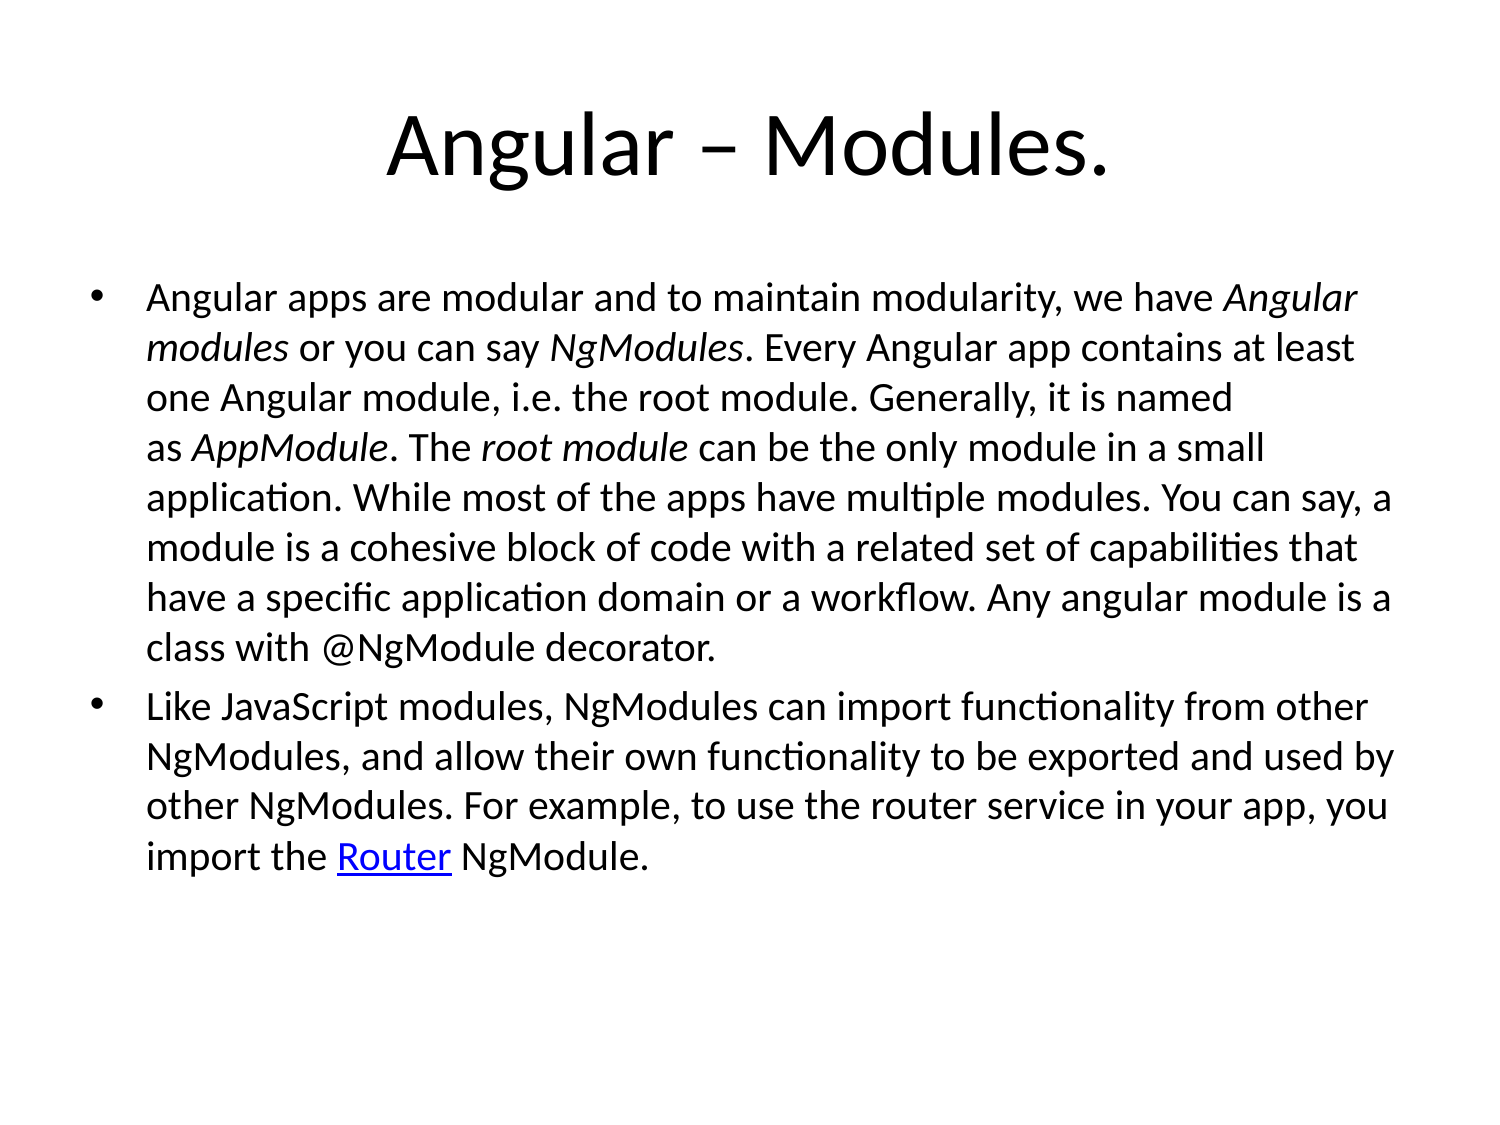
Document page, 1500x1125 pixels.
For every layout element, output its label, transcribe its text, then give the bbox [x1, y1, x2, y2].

list Angular apps are modular and to maintain modularity, we have Angular modules or you can say NgModules. Every Angular app contains at least one Angular module, i.e. the root module. Generally, it is named as AppModule. The root module can be the only module in a small application. While most of the apps have multiple modules. You can say, a module is a cohesive block of code with a related set of capabilities that have a specific application domain or a workflow. Any angular module is a class with @NgModule decorator. Like JavaScript modules, NgModules can import functionality from other NgModules, and allow their own functionality to be exported and used by other NgModules. For example, to use the router service in your app, you import the Router NgModule. [75, 262, 1425, 1005]
title Angular – Modules. [75, 45, 1425, 232]
